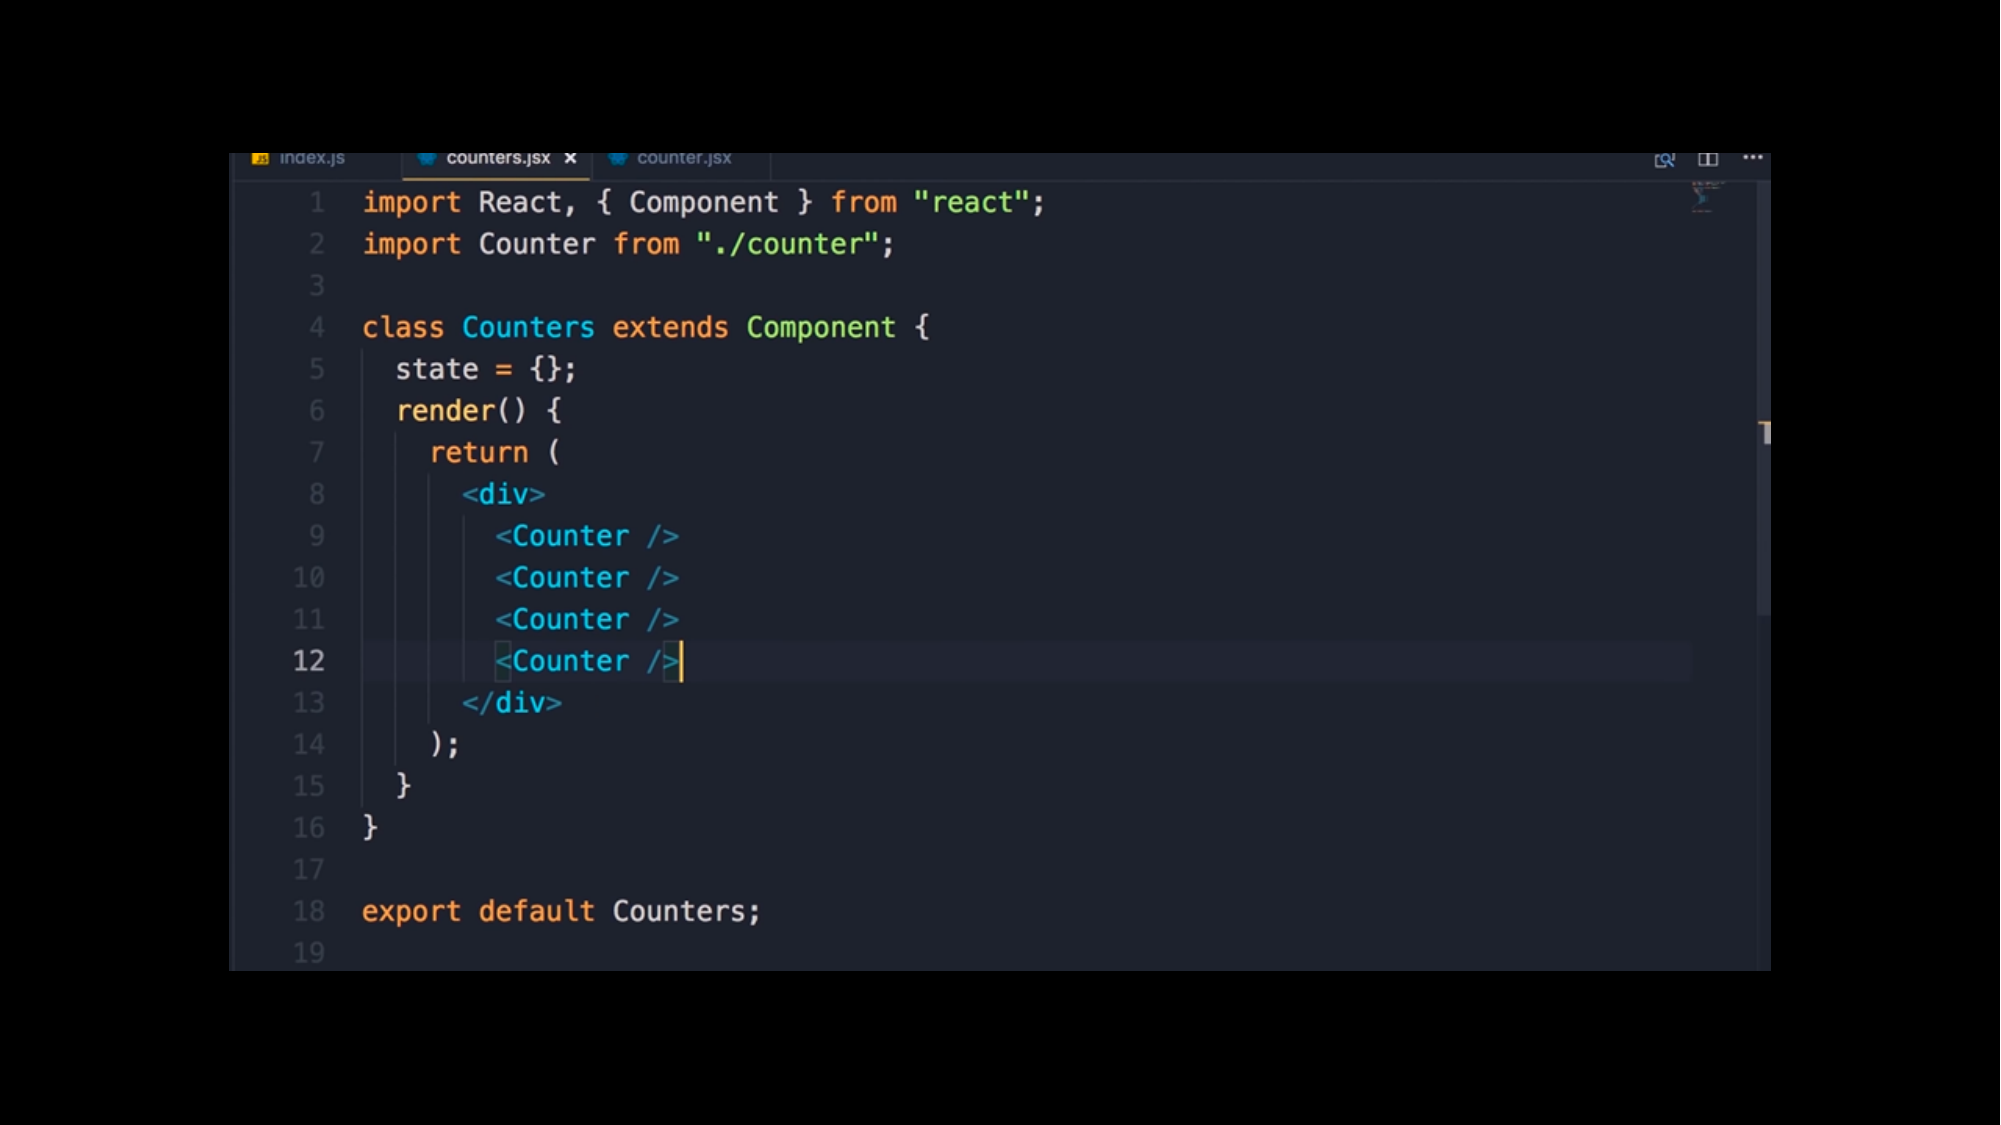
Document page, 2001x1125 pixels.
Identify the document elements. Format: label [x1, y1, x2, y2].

picture [614, 153, 623, 160]
picture [229, 153, 1771, 972]
